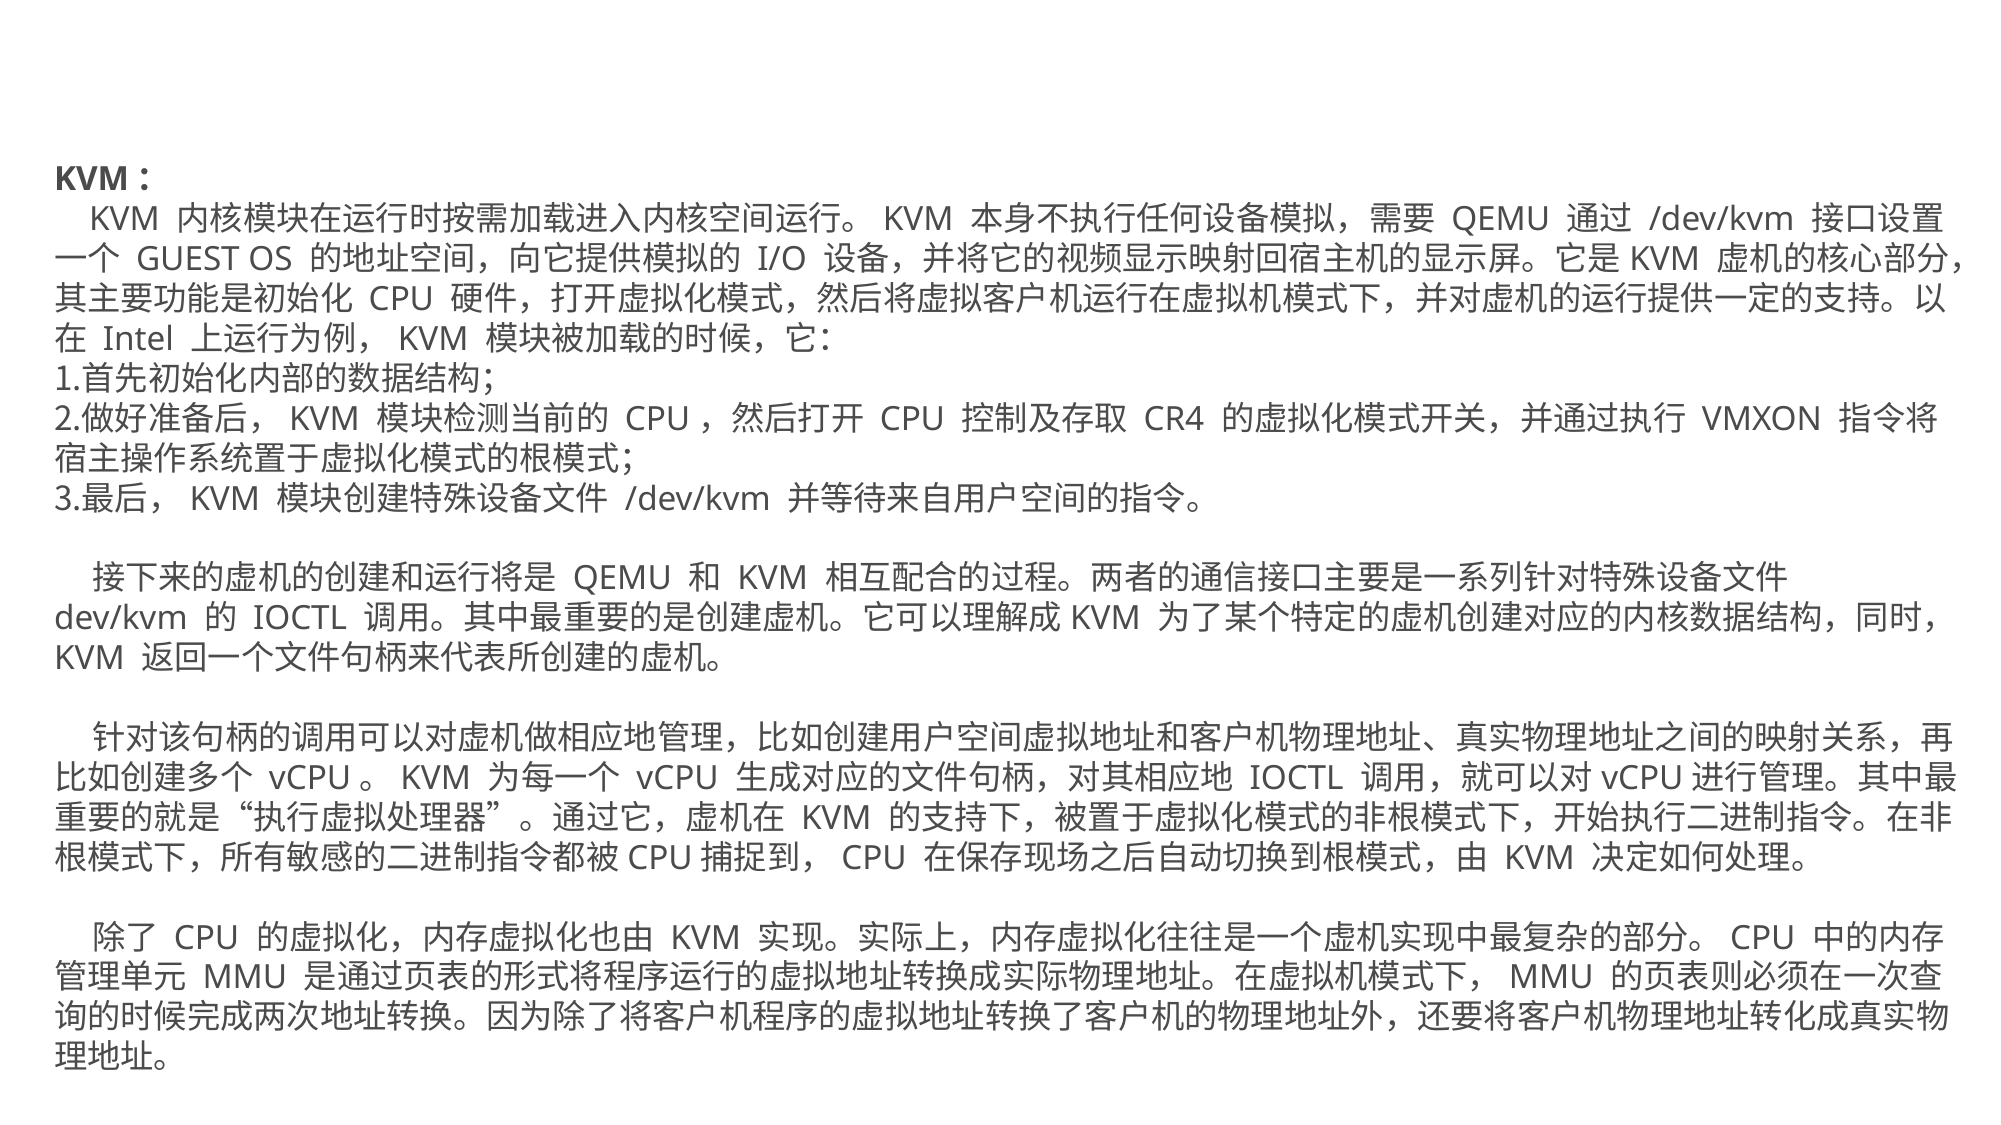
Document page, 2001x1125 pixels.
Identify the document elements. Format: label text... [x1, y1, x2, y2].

text_box KVM： KVM 内核模块在运行时按需加载进入内核空间运行。KVM 本身不执行任何设备模拟，需要 QEMU 通过 /dev/kvm 接口设置一个 GUEST OS 的地址空间，向它提供模拟的 I/O 设备，并将它的视频显示映射回宿主机的显示屏。它是KVM 虚机的核心部分，其主要功能是初始化 CPU 硬件，打开虚拟化模式，然后将虚拟客户机运行在虚拟机模式下，并对虚机的运行提供一定的支持。以在 Intel 上运行为例，KVM 模块被加载的时候，它： 首先初始化内部的数据结构； 做好准备后，KVM 模块检测当前的 CPU，然后打开 CPU 控制及存取 CR4 的虚拟化模式开关，并通过执行 VMXON 指令将宿主操作系统置于虚拟化模式的根模式； 最后，KVM 模块创建特殊设备文件 /dev/kvm 并等待来自用户空间的指令。 接下来的虚机的创建和运行将是 QEMU 和 KVM 相互配合的过程。两者的通信接口主要是一系列针对特殊设备文件 dev/kvm 的 IOCTL 调用。其中最重要的是创建虚机。它可以理解成KVM 为了某个特定的虚机创建对应的内核数据结构，同时，KVM 返回一个文件句柄来代表所创建的虚机。 针对该句柄的调用可以对虚机做相应地管理，比如创建用户空间虚拟地址和客户机物理地址、真实物理地址之间的映射关系，再比如创建多个 vCPU。KVM 为每一个 vCPU 生成对应的文件句柄，对其相应地 IOCTL 调用，就可以对vCPU进行管理。其中最重要的就是“执行虚拟处理器”。通过它，虚机在 KVM 的支持下，被置于虚拟化模式的非根模式下，开始执行二进制指令。在非根模式下，所有敏感的二进制指令都被CPU捕捉到，CPU 在保存现场之后自动切换到根模式，由 KVM 决定如何处理。 除了 CPU 的虚拟化，内存虚拟化也由 KVM 实现。实际上，内存虚拟化往往是一个虚机实现中最复杂的部分。CPU 中的内存管理单元 MMU 是通过页表的形式将程序运行的虚拟地址转换成实际物理地址。在虚拟机模式下，MMU 的页表则必须在一次查询的时候完成两次地址转换。因为除了将客户机程序的虚拟地址转换了客户机的物理地址外，还要将客户机物理地址转化成真实物理地址。 [39, 149, 1980, 1083]
